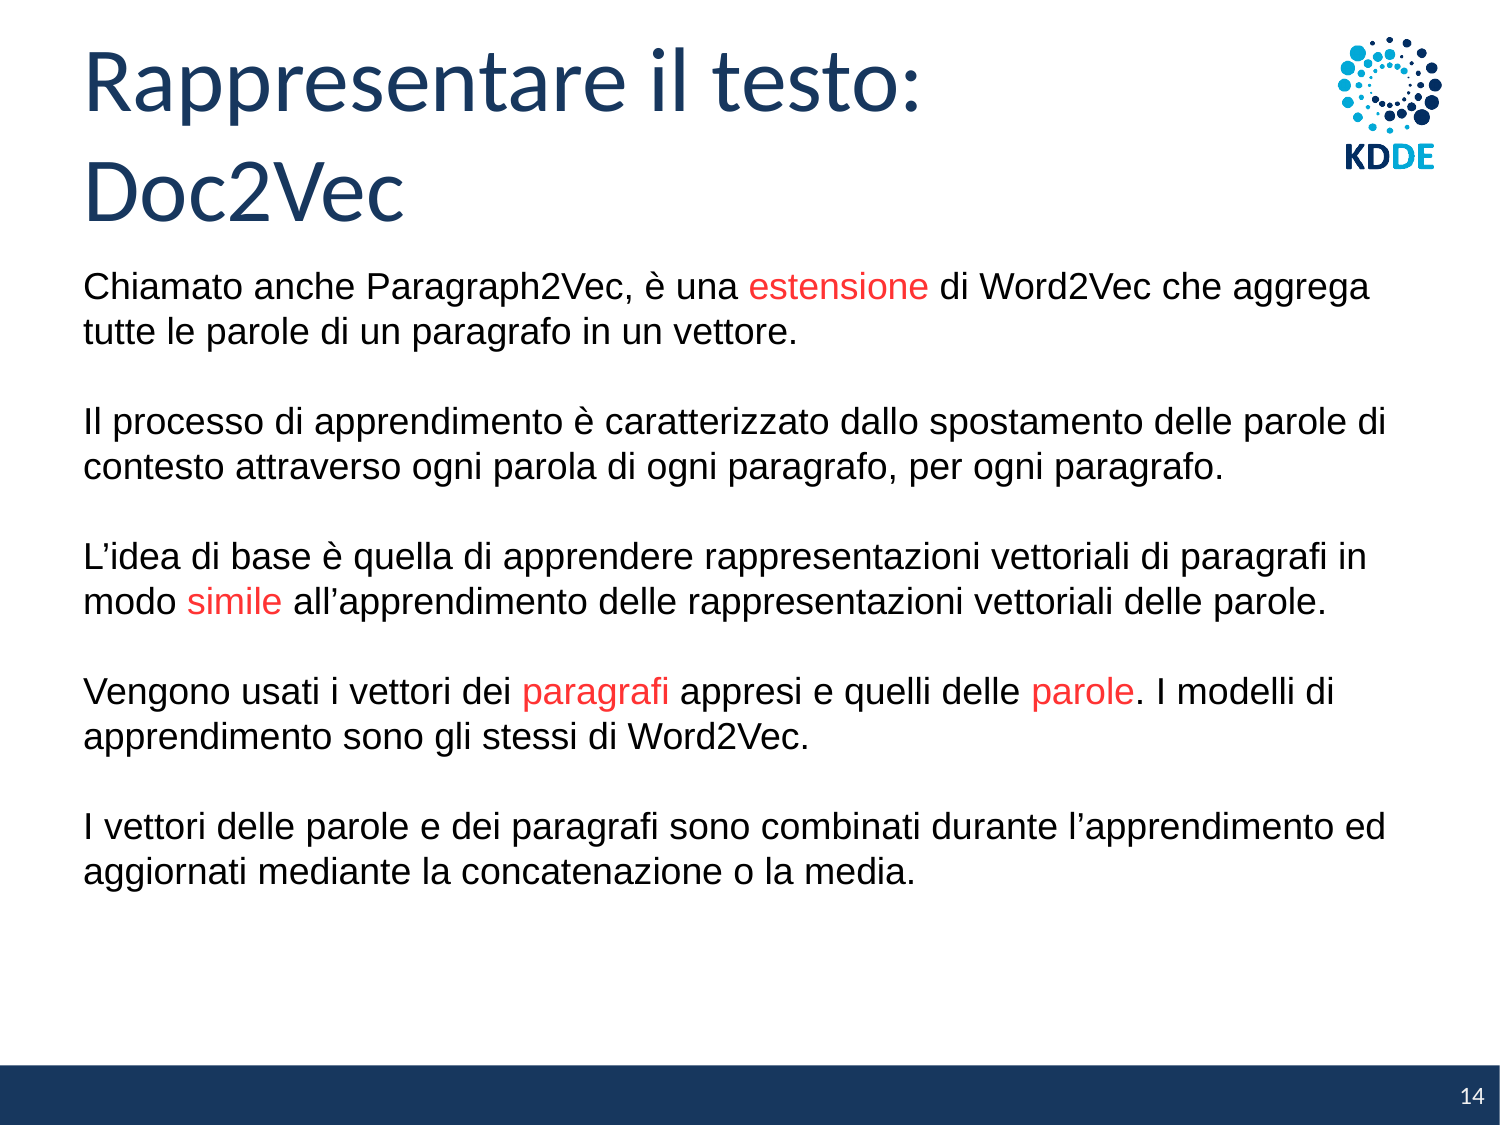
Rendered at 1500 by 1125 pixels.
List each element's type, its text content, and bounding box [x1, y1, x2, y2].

picture [1337, 36, 1443, 171]
text_box Rappresentare il testo: Doc2Vec [68, 36, 1252, 223]
text_box 14 [1149, 1065, 1500, 1125]
text_box Chiamato anche Paragraph2Vec, è una estensione di Word2Vec che aggrega tutte le parole di un paragrafo in un vettore. Il processo di apprendimento è caratterizzato dallo spostamento delle parole di contesto attraverso ogni parola di ogni paragrafo, per ogni paragrafo. L’idea di base è quella di apprendere rappresentazioni vettoriali di paragrafi in modo simile all’apprendimento delle rappresentazioni vettoriali delle parole. Vengono usati i vettori dei paragrafi appresi e quelli delle parole. I modelli di apprendimento sono gli stessi di Word2Vec. I vettori delle parole e dei paragrafi sono combinati durante l’apprendimento ed aggiornati mediante la concatenazione o la media. [68, 254, 1429, 977]
